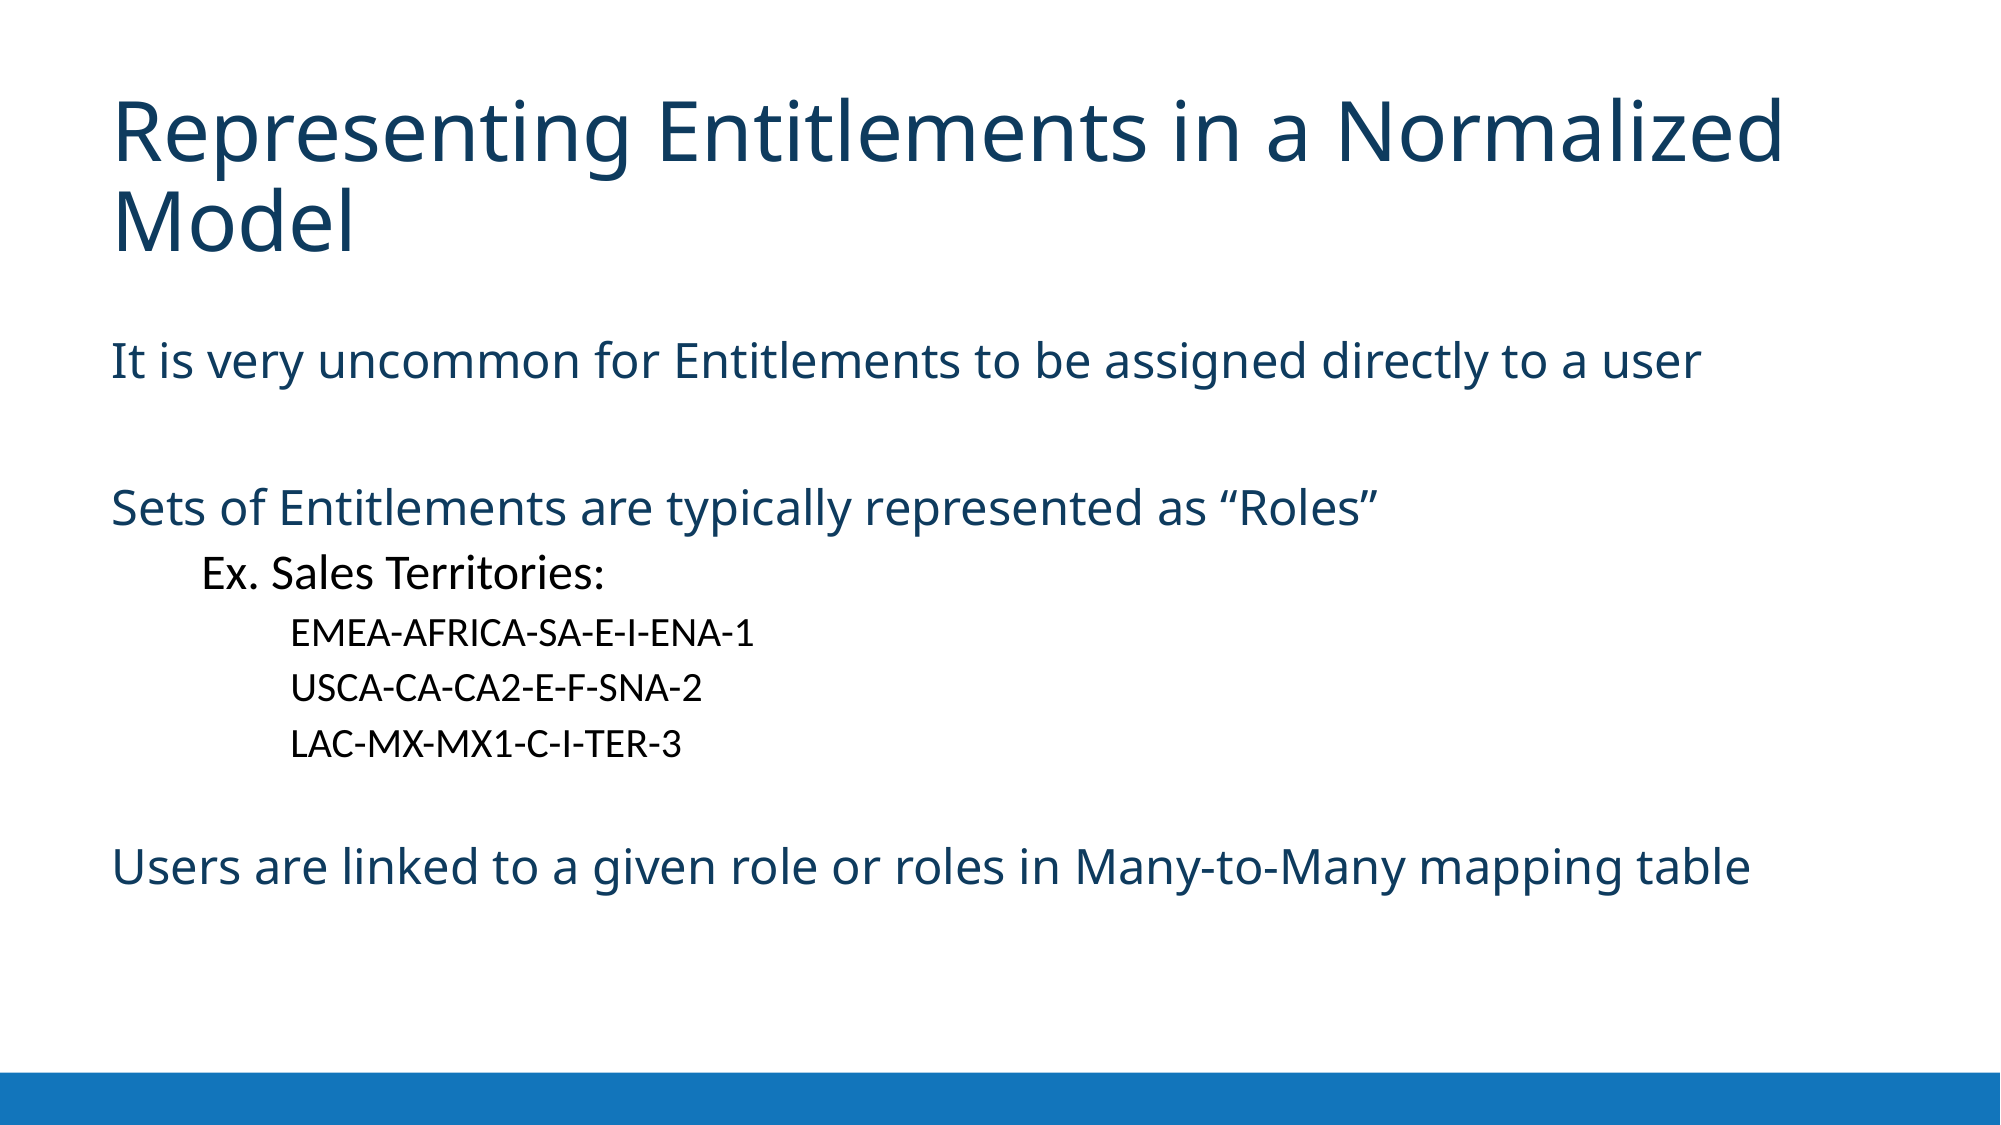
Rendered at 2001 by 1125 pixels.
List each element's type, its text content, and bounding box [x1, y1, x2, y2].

list It is very uncommon for Entitlements to be assigned directly to a user Sets of Entitlements are typically represented as “Roles” Ex. Sales Territories: EMEA-AFRICA-SA-E-I-ENA-1 USCA-CA-CA2-E-F-SNA-2 LAC-MX-MX1-C-I-TER-3 Users are linked to a given role or roles in Many-to-Many mapping table [111, 336, 1888, 901]
list Representing Entitlements in a Normalized Model [111, 89, 1888, 271]
